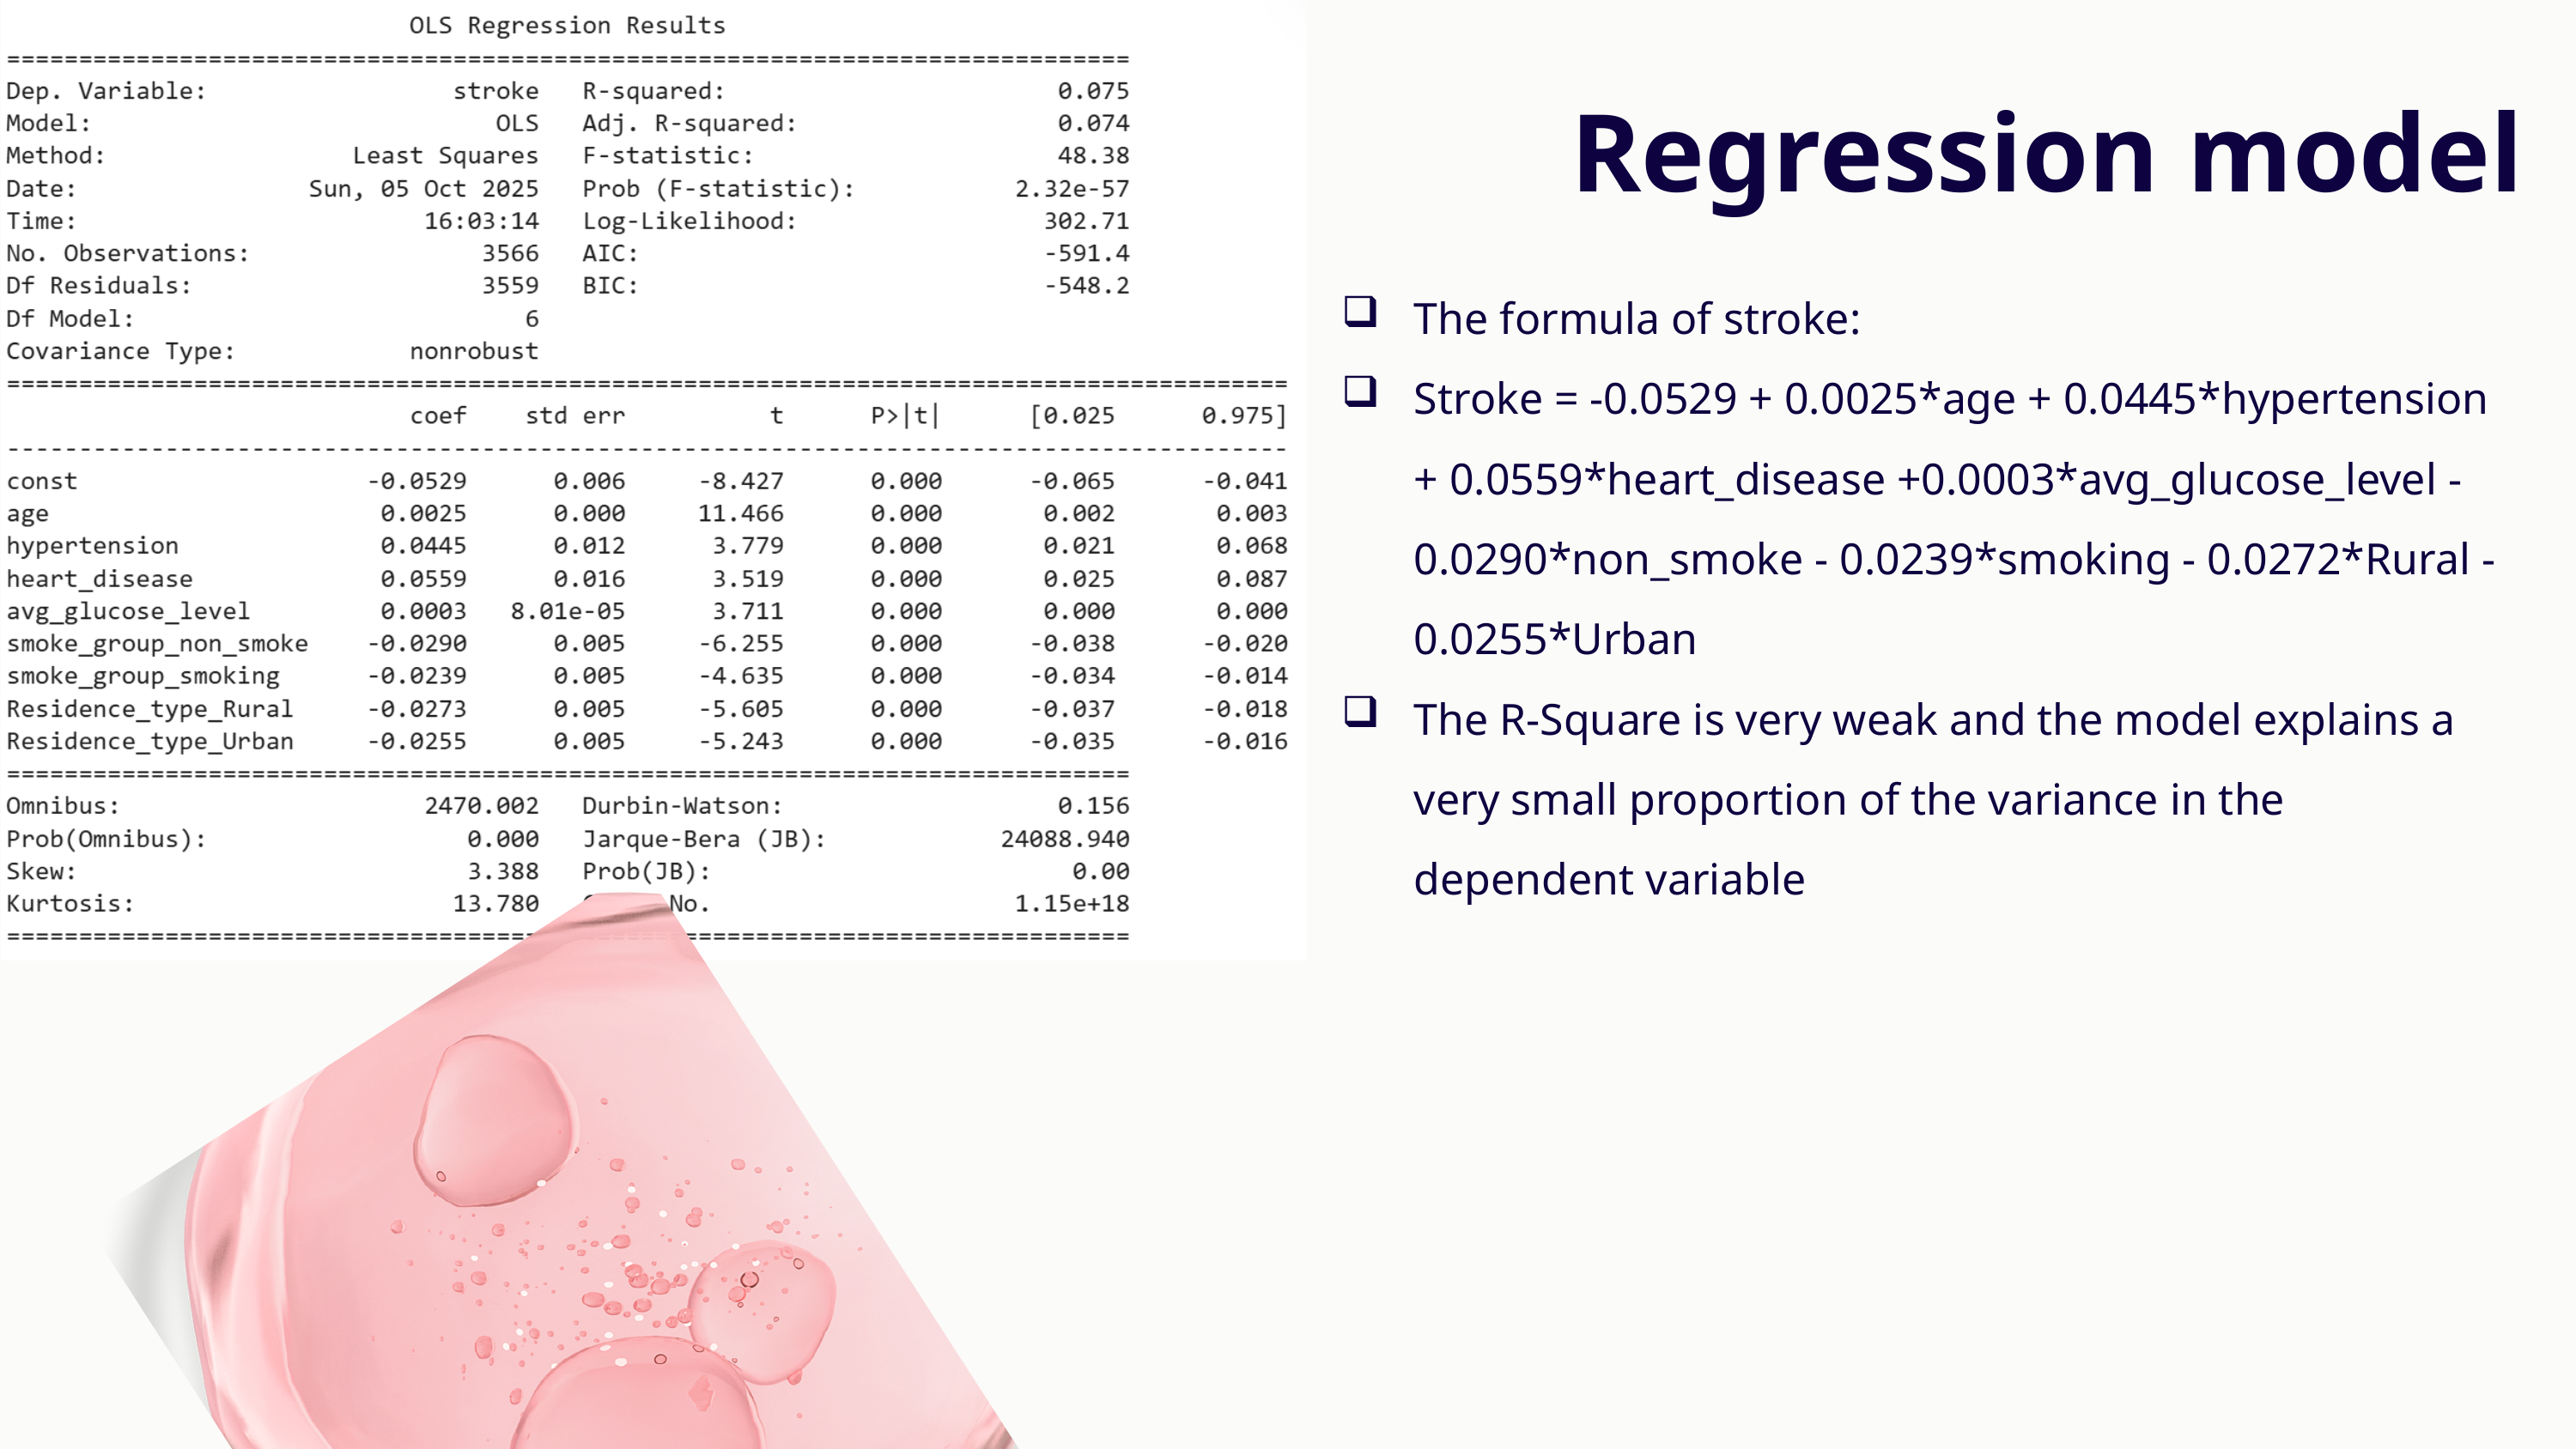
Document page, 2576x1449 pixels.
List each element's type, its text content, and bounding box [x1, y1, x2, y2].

text_box [85, 968, 1019, 1449]
text_box Regression model [1308, 0, 2525, 214]
text_box The formula of stroke: Stroke = -0.0529 + 0.0025*age + 0.0445*hypertension + 0.0559*heart_disease +0.0003*avg_glucose_level - 0.0290*non_smoke - 0.0239*smoking - 0.0272*Rural - 0.0255*Urban The R-Square is very weak and the model explains a very small proportion of the variance in the dependent variable [1341, 263, 2512, 904]
picture [1, 0, 1308, 961]
